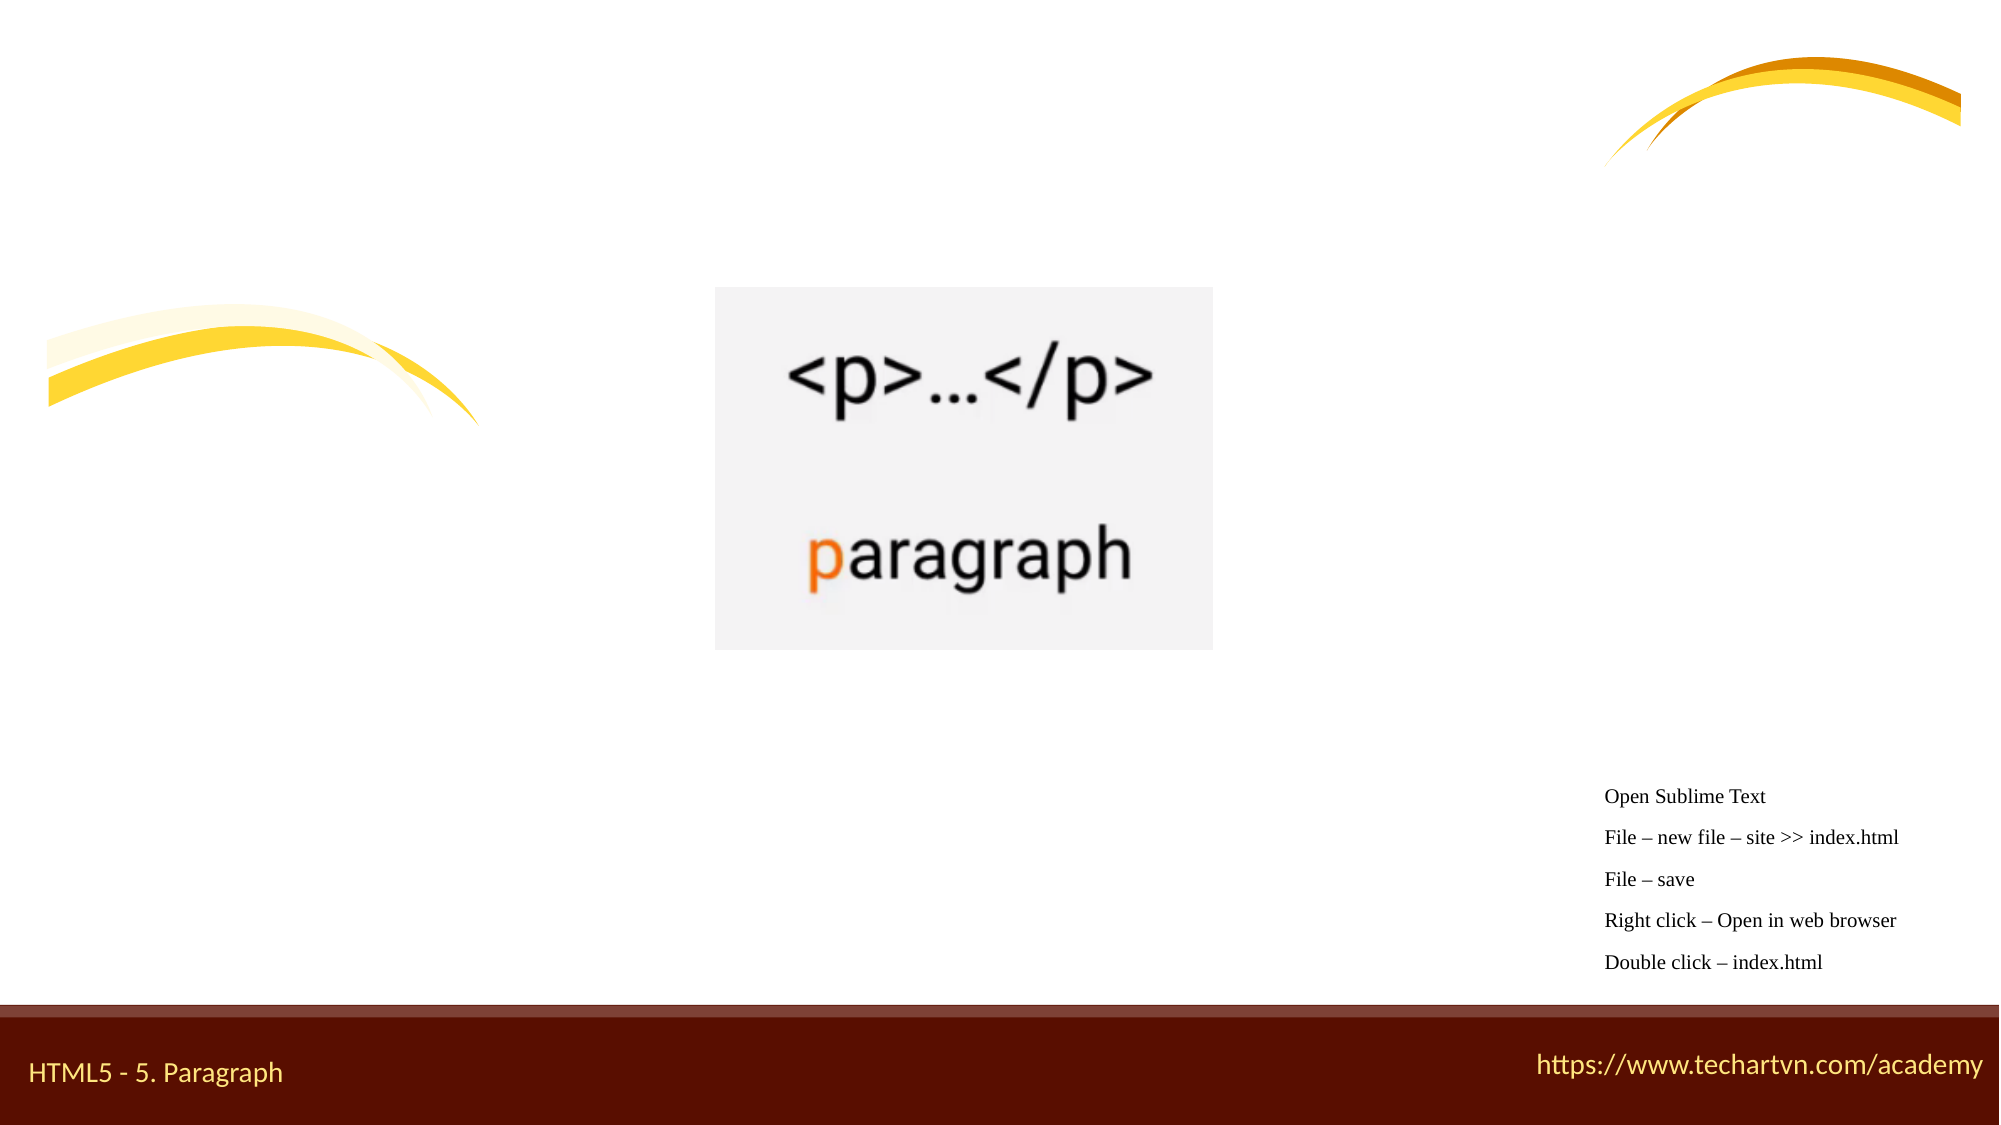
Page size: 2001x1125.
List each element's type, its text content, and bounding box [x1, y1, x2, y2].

text_box Open Sublime Text File – new file – site >> index.html File – save Right click – Open in web browser Double click – index.html [1604, 782, 2000, 989]
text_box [1604, 0, 1961, 167]
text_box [46, 226, 479, 426]
picture [715, 287, 1213, 650]
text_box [0, 1004, 2000, 1125]
